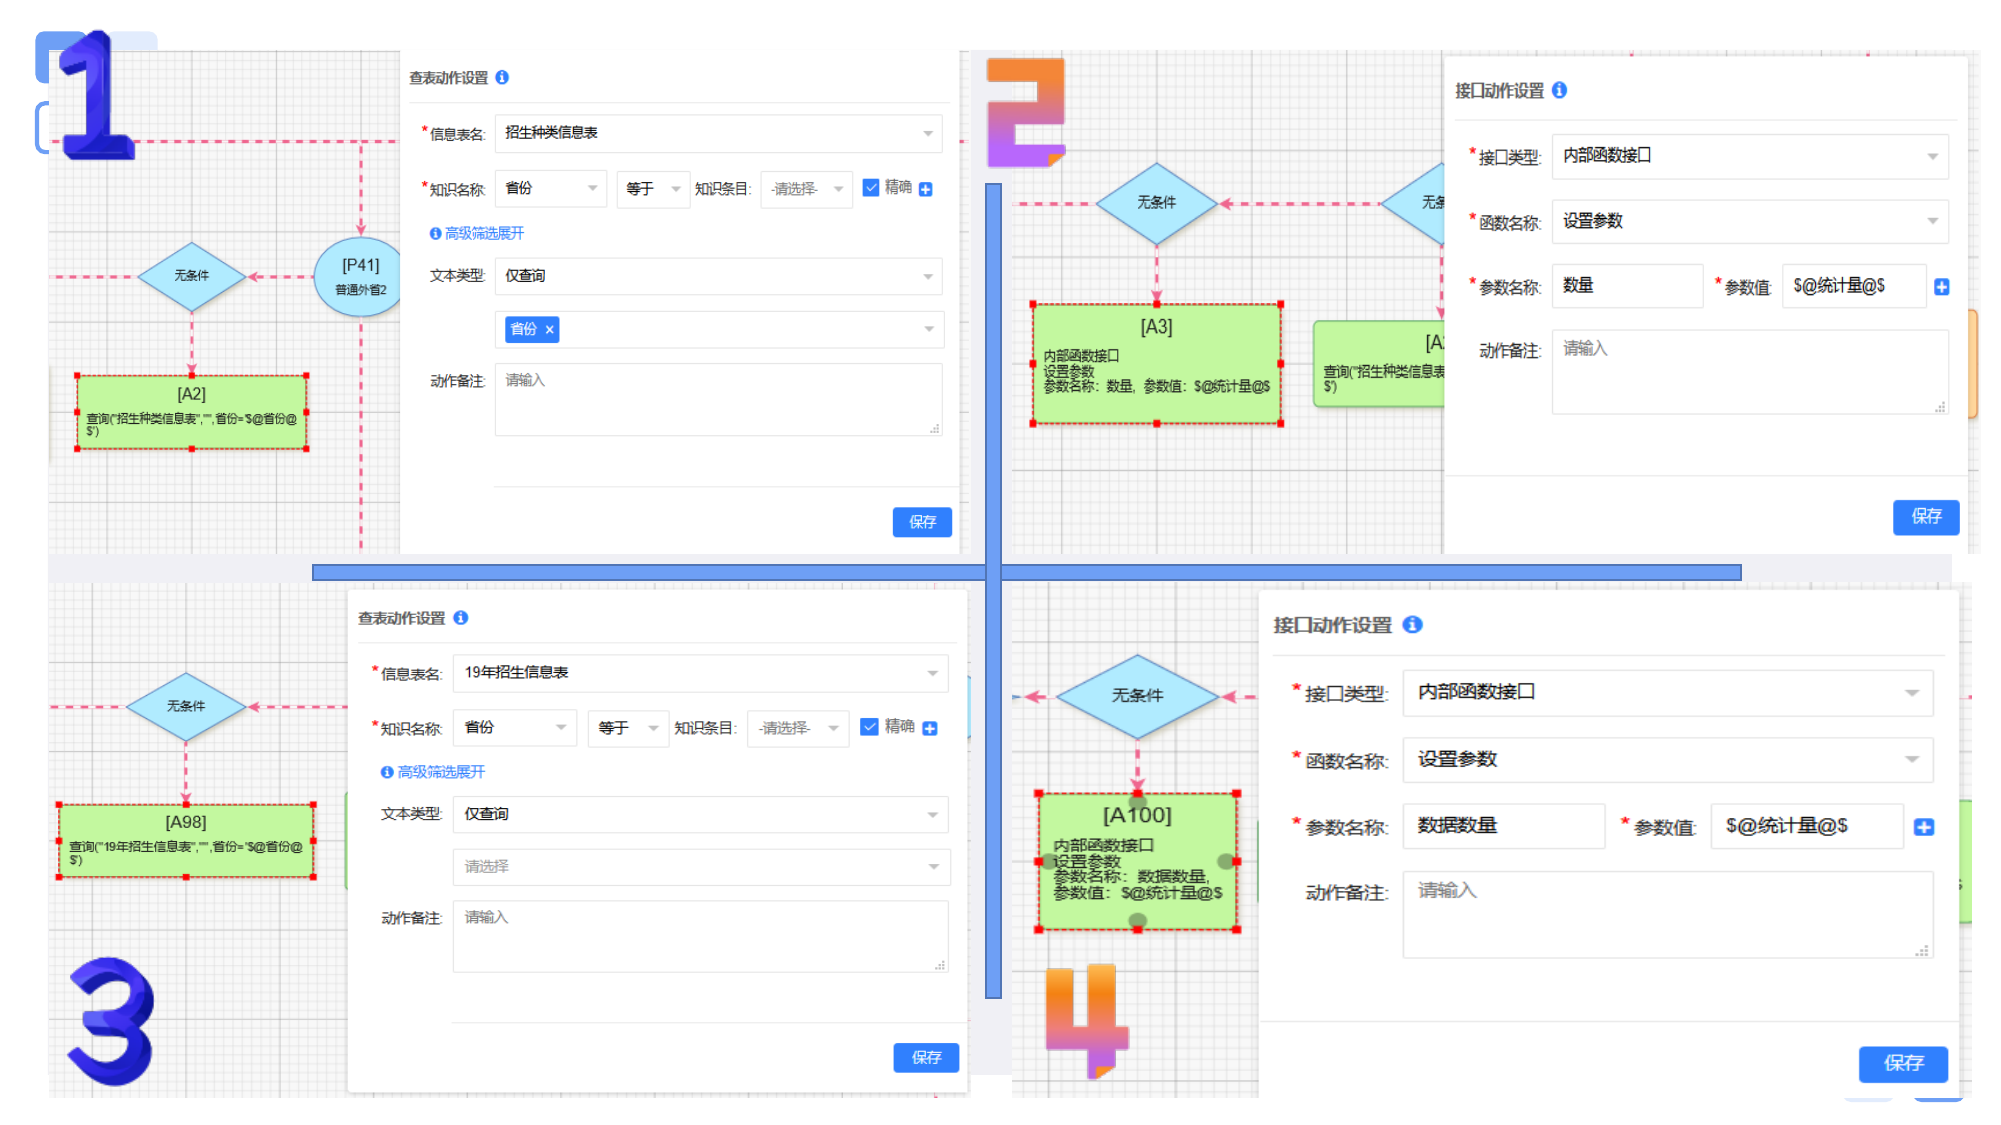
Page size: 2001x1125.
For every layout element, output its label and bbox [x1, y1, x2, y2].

picture [22, 20, 1981, 554]
text_box [985, 189, 1002, 999]
picture [36, 583, 971, 1098]
text_box [1002, 564, 1742, 581]
picture [1012, 582, 1972, 1098]
text_box [312, 564, 985, 581]
